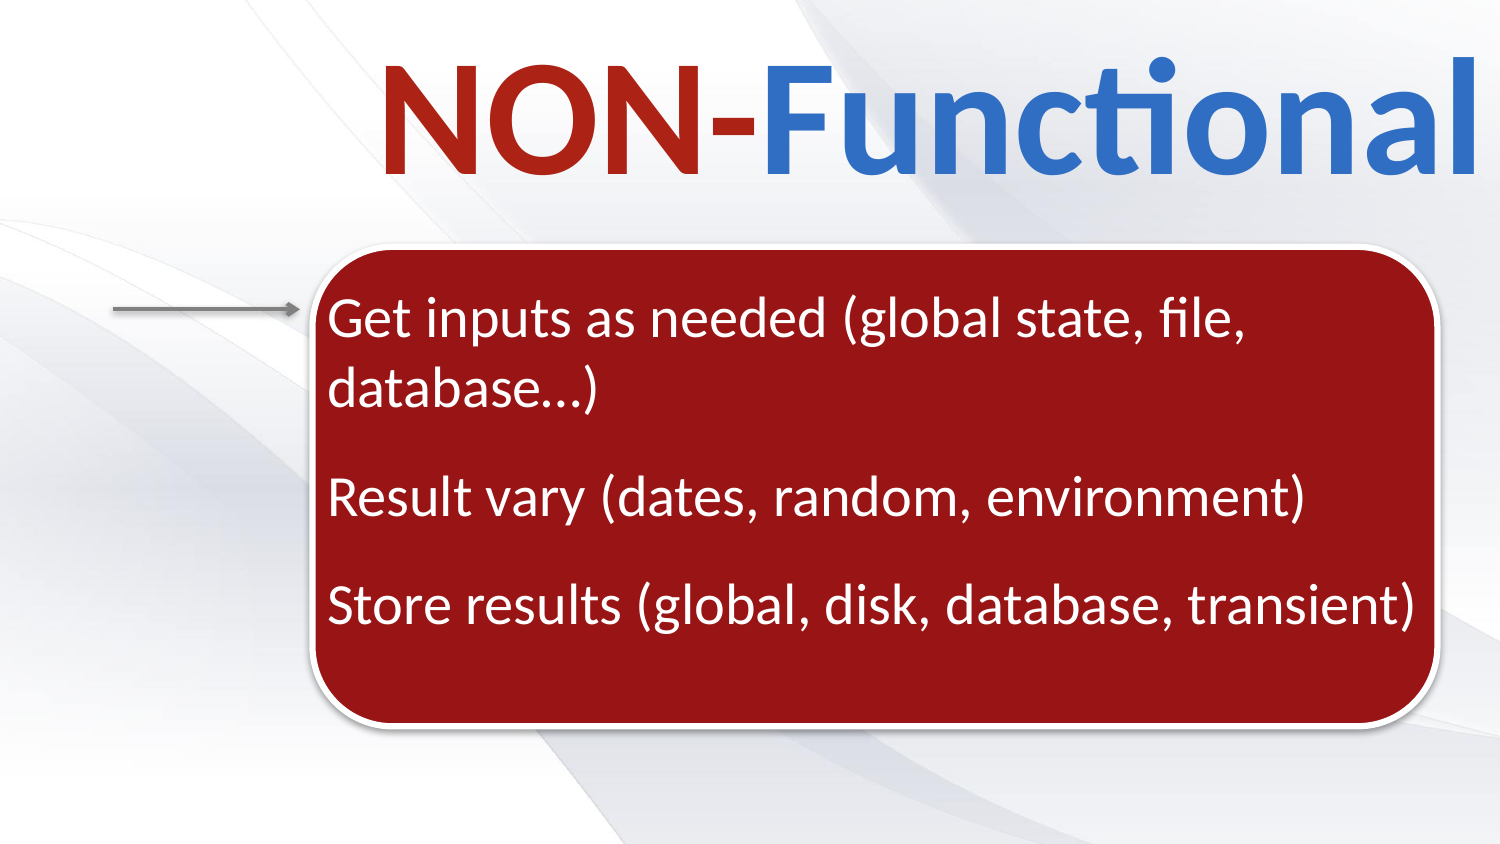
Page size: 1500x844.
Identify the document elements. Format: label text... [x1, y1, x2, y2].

text_box Store results (global, disk, database, transient) [312, 559, 1475, 645]
text_box Get inputs as needed (global state, file, database…) [312, 271, 1438, 427]
text_box [330, 243, 1420, 271]
title NON-Functional [0, 0, 1500, 844]
text_box [309, 305, 1441, 730]
text_box Result vary (dates, random, environment) [312, 450, 1338, 536]
